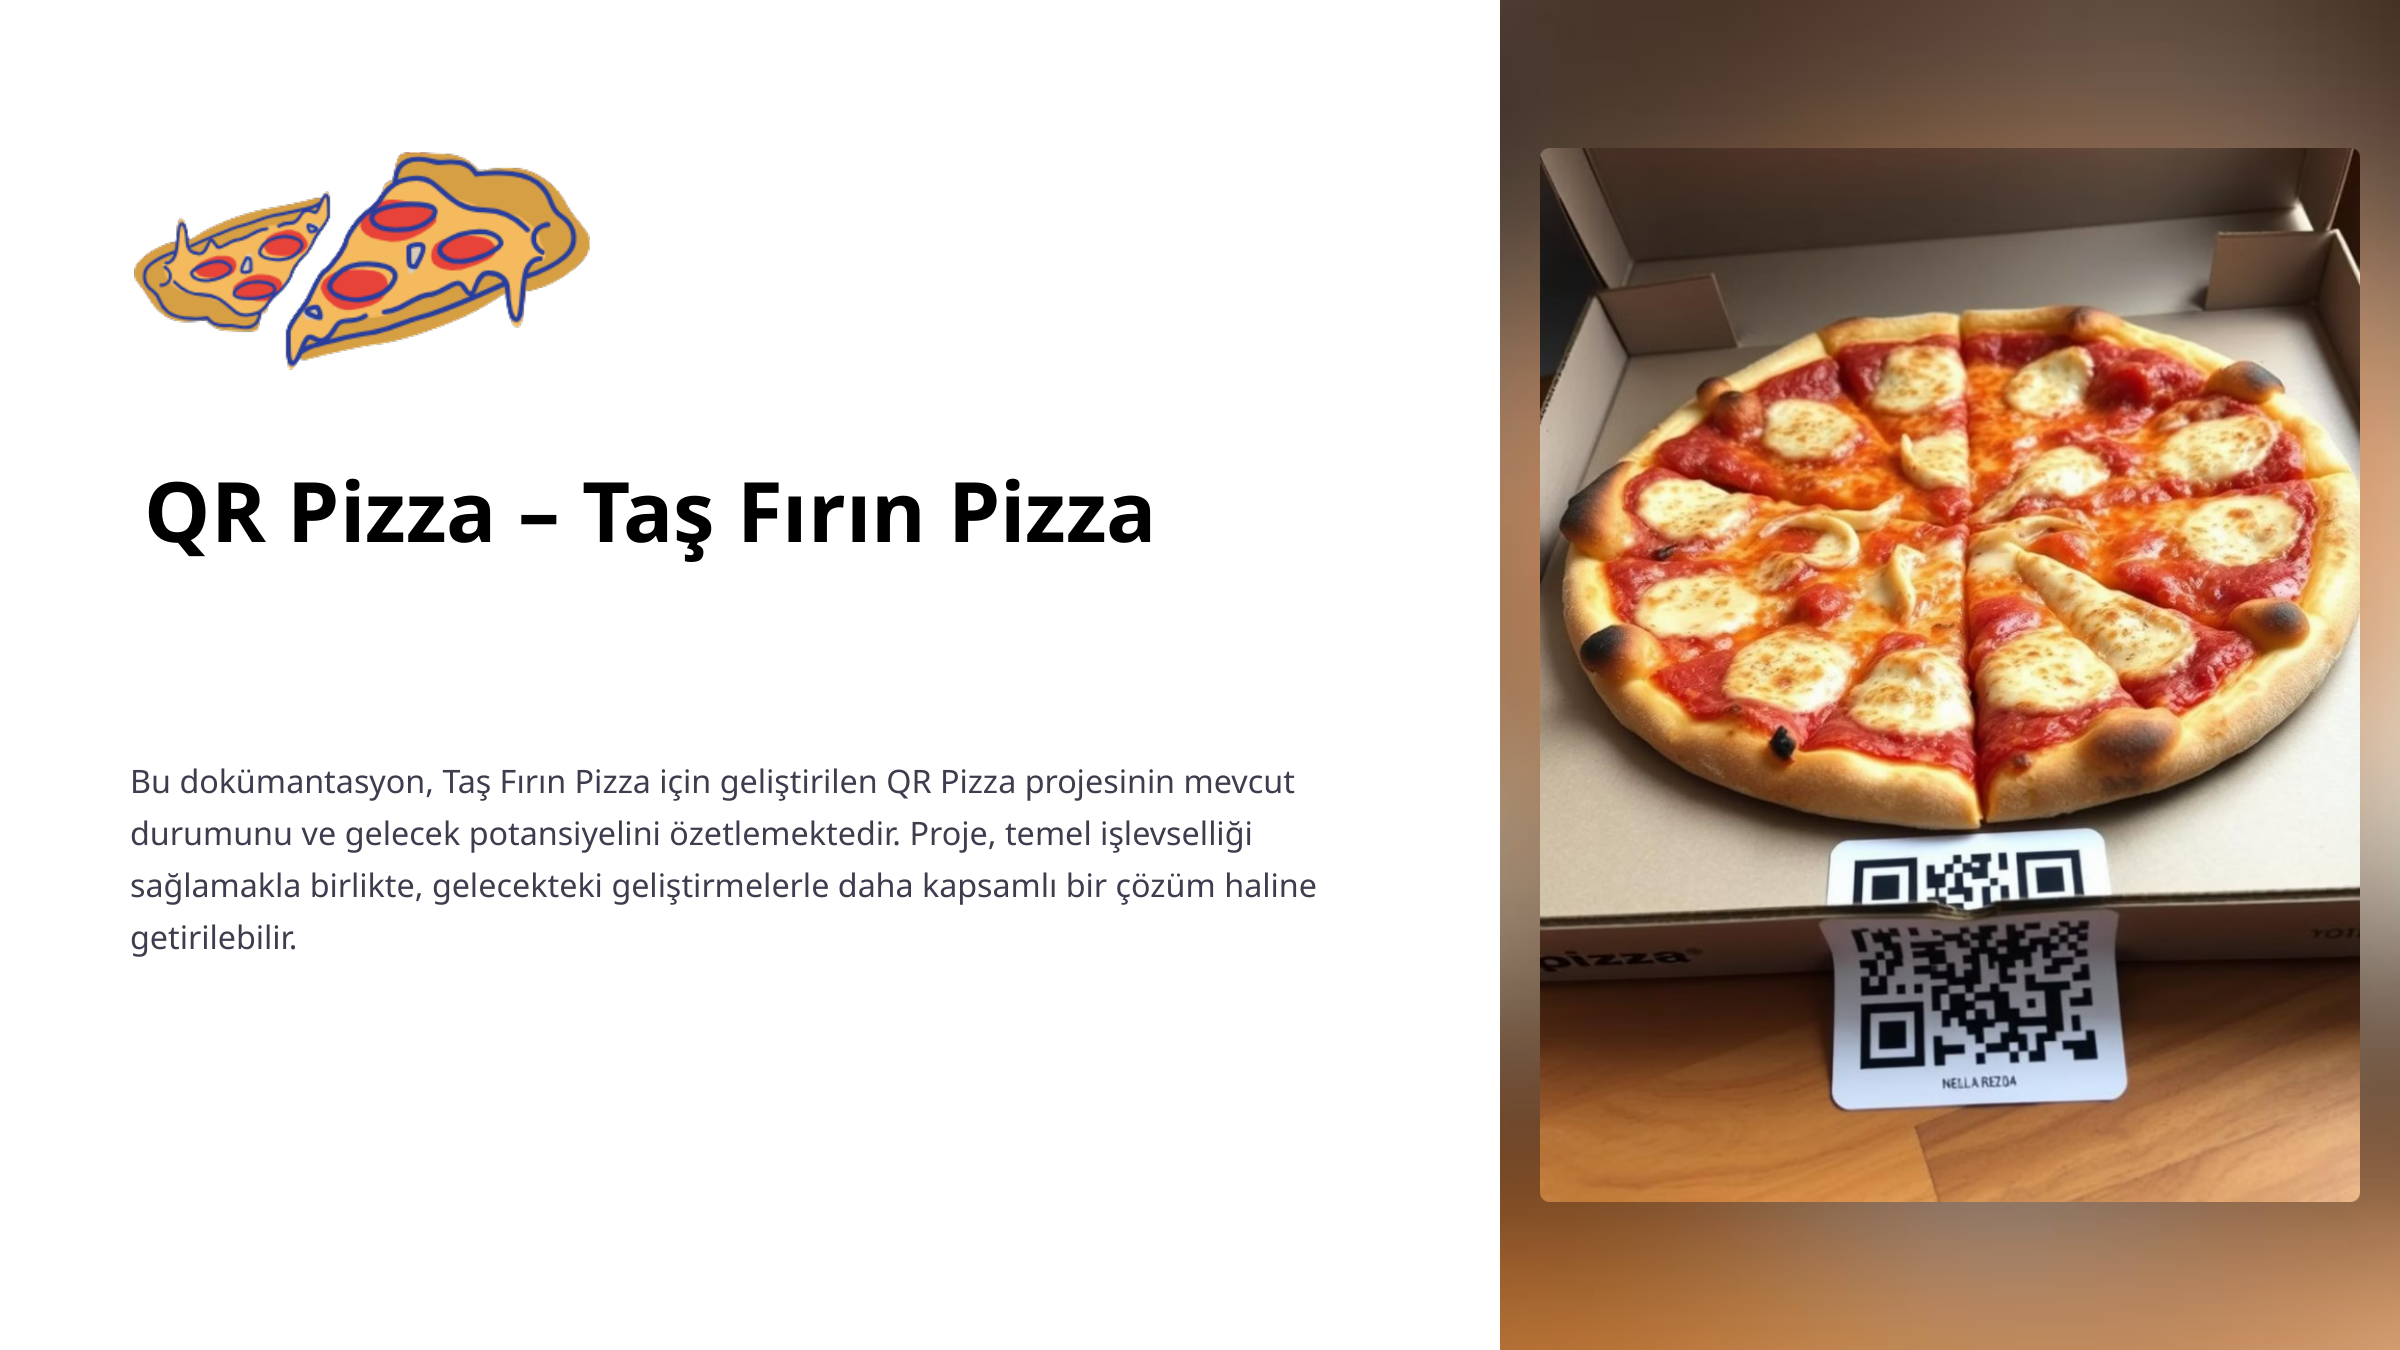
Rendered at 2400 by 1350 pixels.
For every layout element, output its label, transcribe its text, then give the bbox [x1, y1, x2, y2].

picture [130, 148, 596, 373]
text_box QR Pizza – Taş Fırın Pizza [130, 451, 1405, 567]
text_box Bu dokümantasyon, Taş Fırın Pizza için geliştirilen QR Pizza projesinin mevcut durumunu ve gelecek potansiyelini özetlemektedir. Proje, temel işlevselliği sağlamakla birlikte, gelecekteki geliştirmelerle daha kapsamlı bir çözüm haline getirilebilir. [130, 747, 1370, 957]
picture [1499, 0, 2400, 1350]
